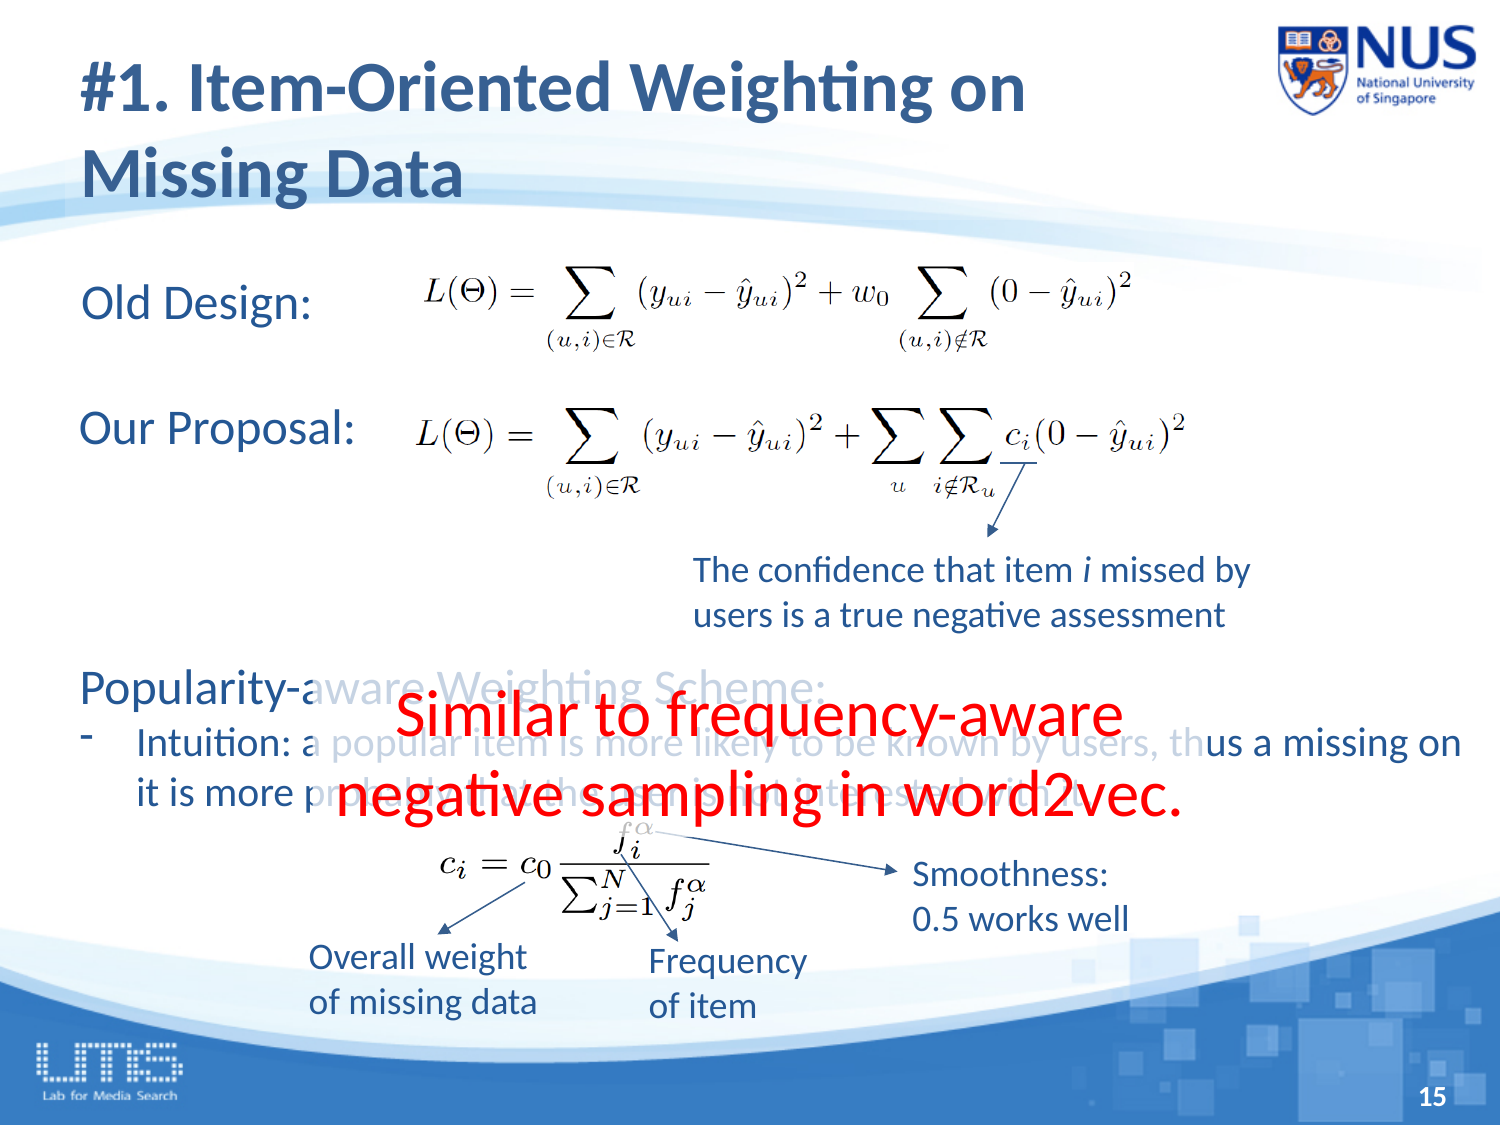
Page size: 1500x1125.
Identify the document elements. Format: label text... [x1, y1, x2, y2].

title #1. Item-Oriented Weighting on Missing Data [64, 30, 1134, 220]
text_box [987, 462, 1026, 538]
slide_number 15 [1112, 1079, 1463, 1125]
text_box Old Design: [66, 262, 340, 338]
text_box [64, 647, 1500, 1035]
picture [0, 0, 1500, 1125]
text_box The confidence that item i missed by users is a true negative assessment [678, 537, 1335, 643]
text_box Our Proposal: [63, 387, 383, 463]
